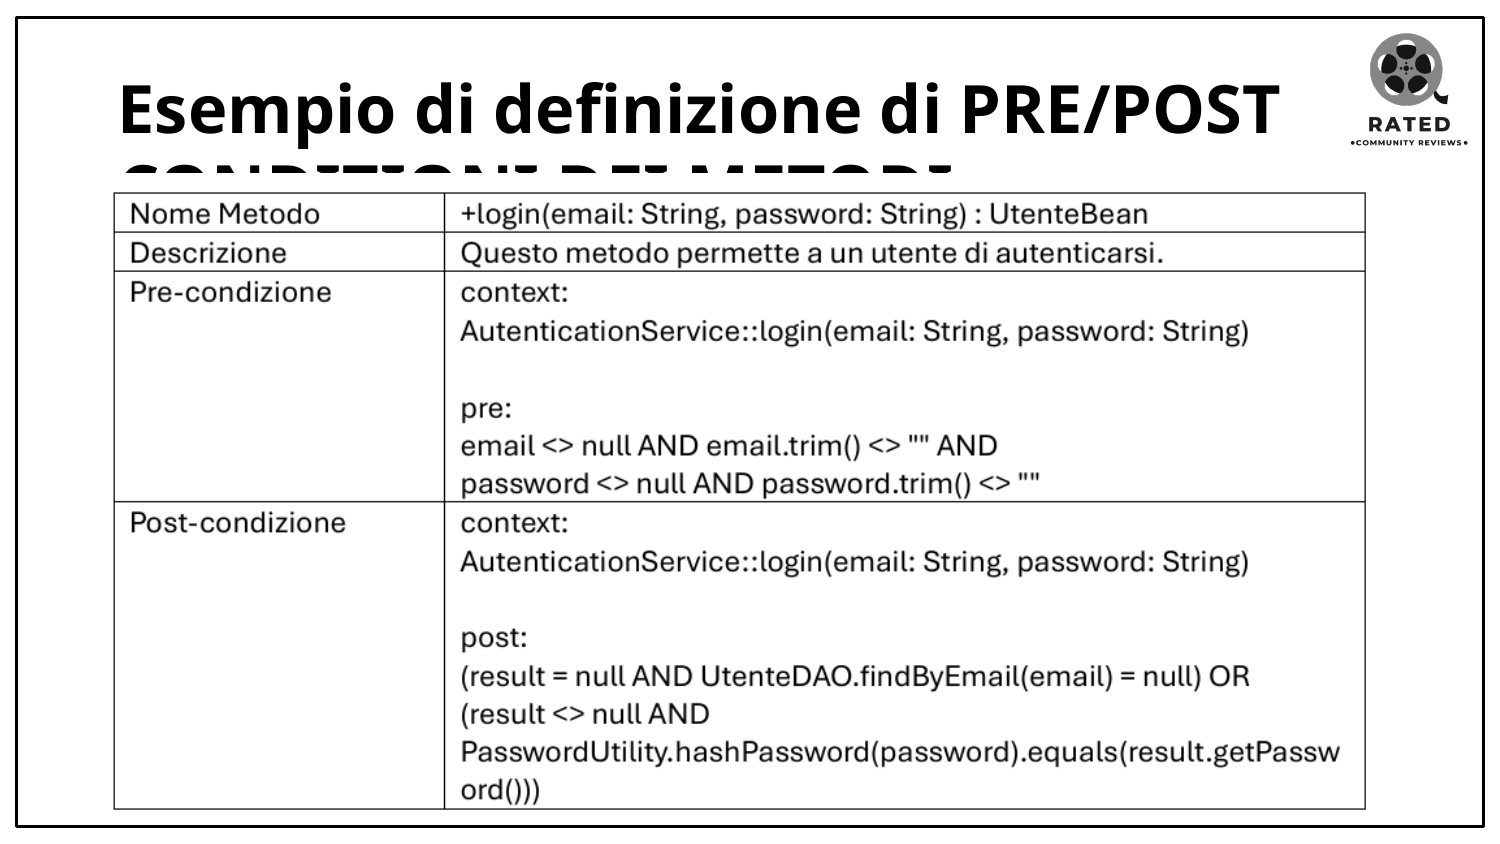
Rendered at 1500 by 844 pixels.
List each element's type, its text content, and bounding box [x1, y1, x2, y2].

title Esempio di definizione di PRE/POST CONDIZIONI DEI METODI [102, 51, 1300, 168]
picture [102, 0, 1500, 819]
